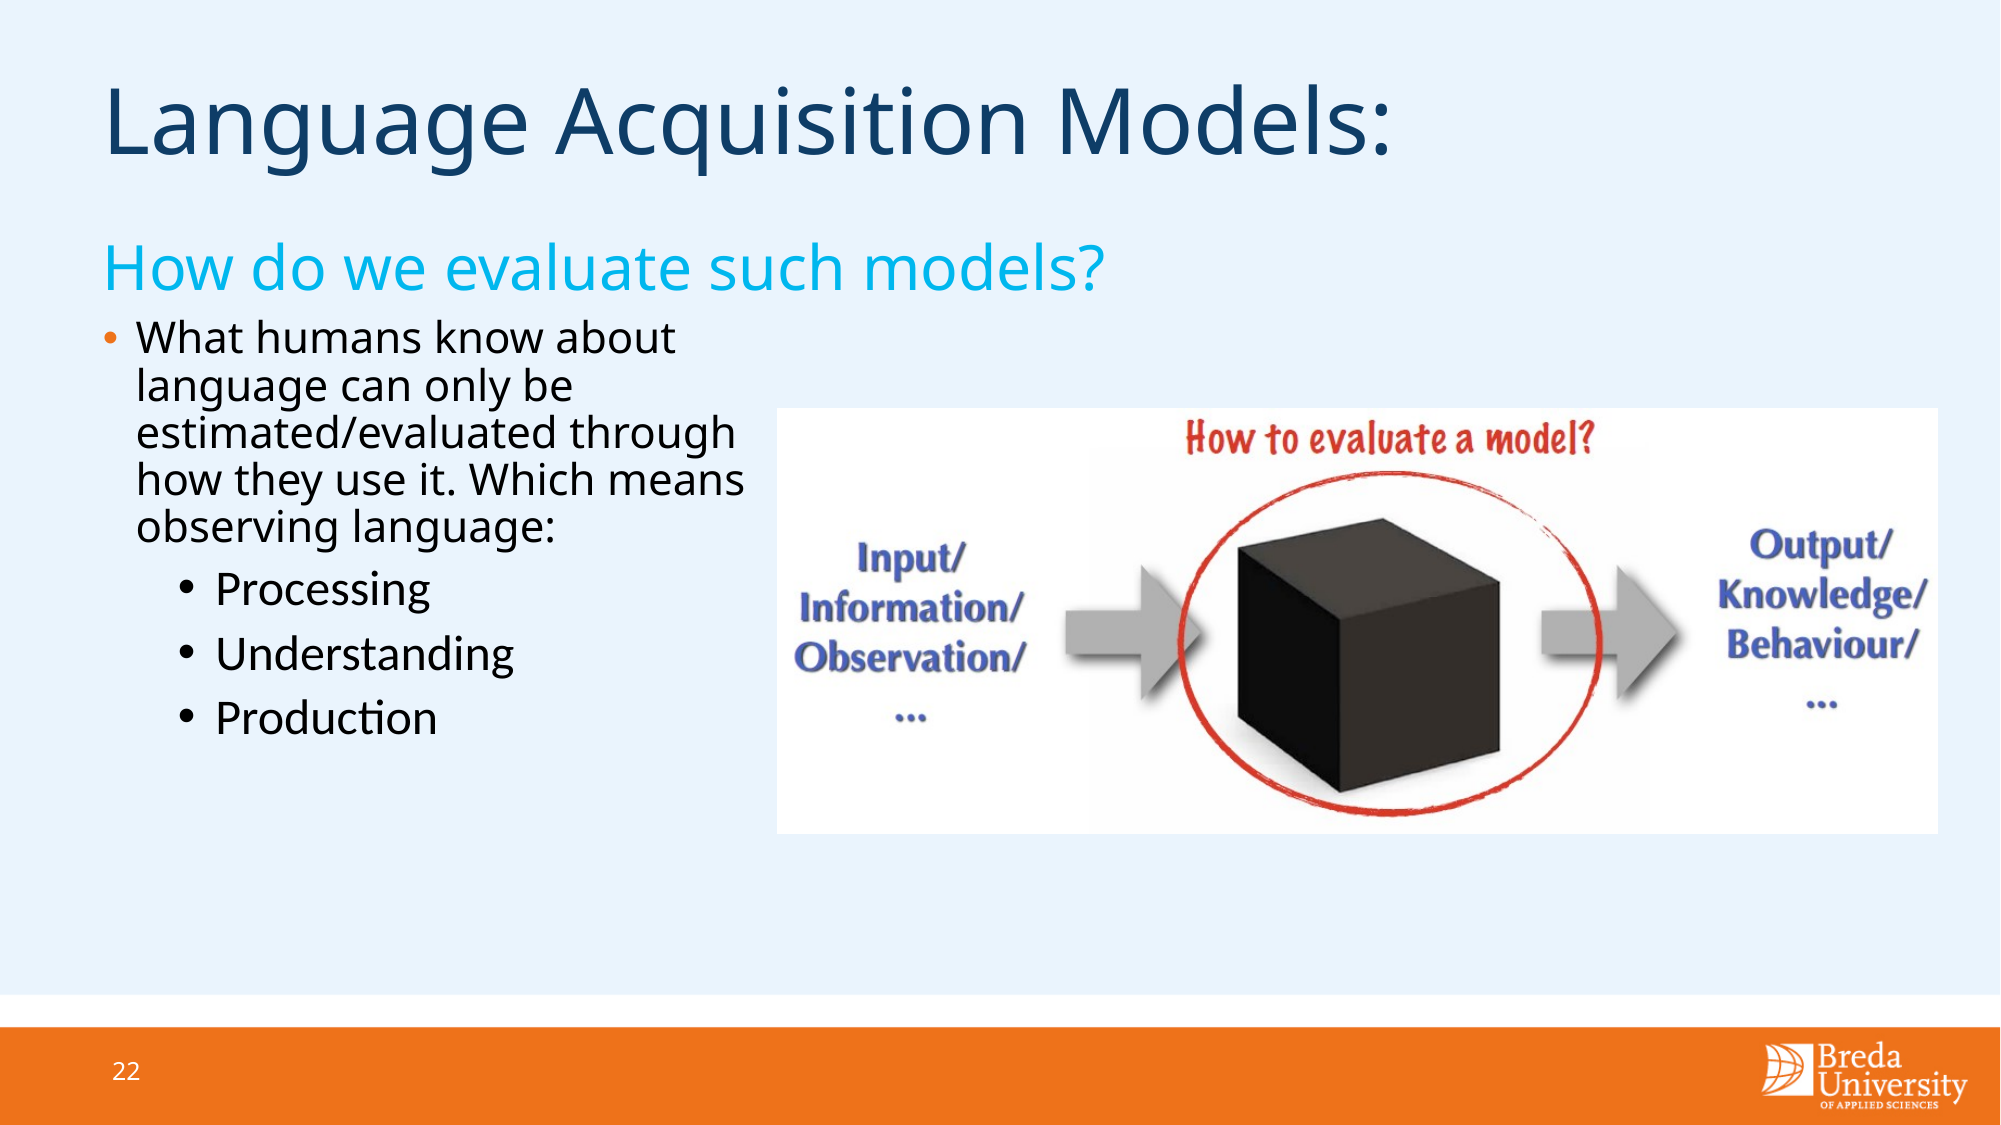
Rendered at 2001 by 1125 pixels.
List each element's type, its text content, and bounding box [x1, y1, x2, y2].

slide_number 22 [97, 1042, 198, 1103]
picture [0, 0, 2001, 1125]
list How do we evaluate such models? [88, 229, 1917, 307]
title Language Acquisition Models: [88, 67, 1917, 210]
list What humans know about language can only be estimated/evaluated through how they use it. Which means observing language: Processing Understanding Production [88, 308, 818, 982]
